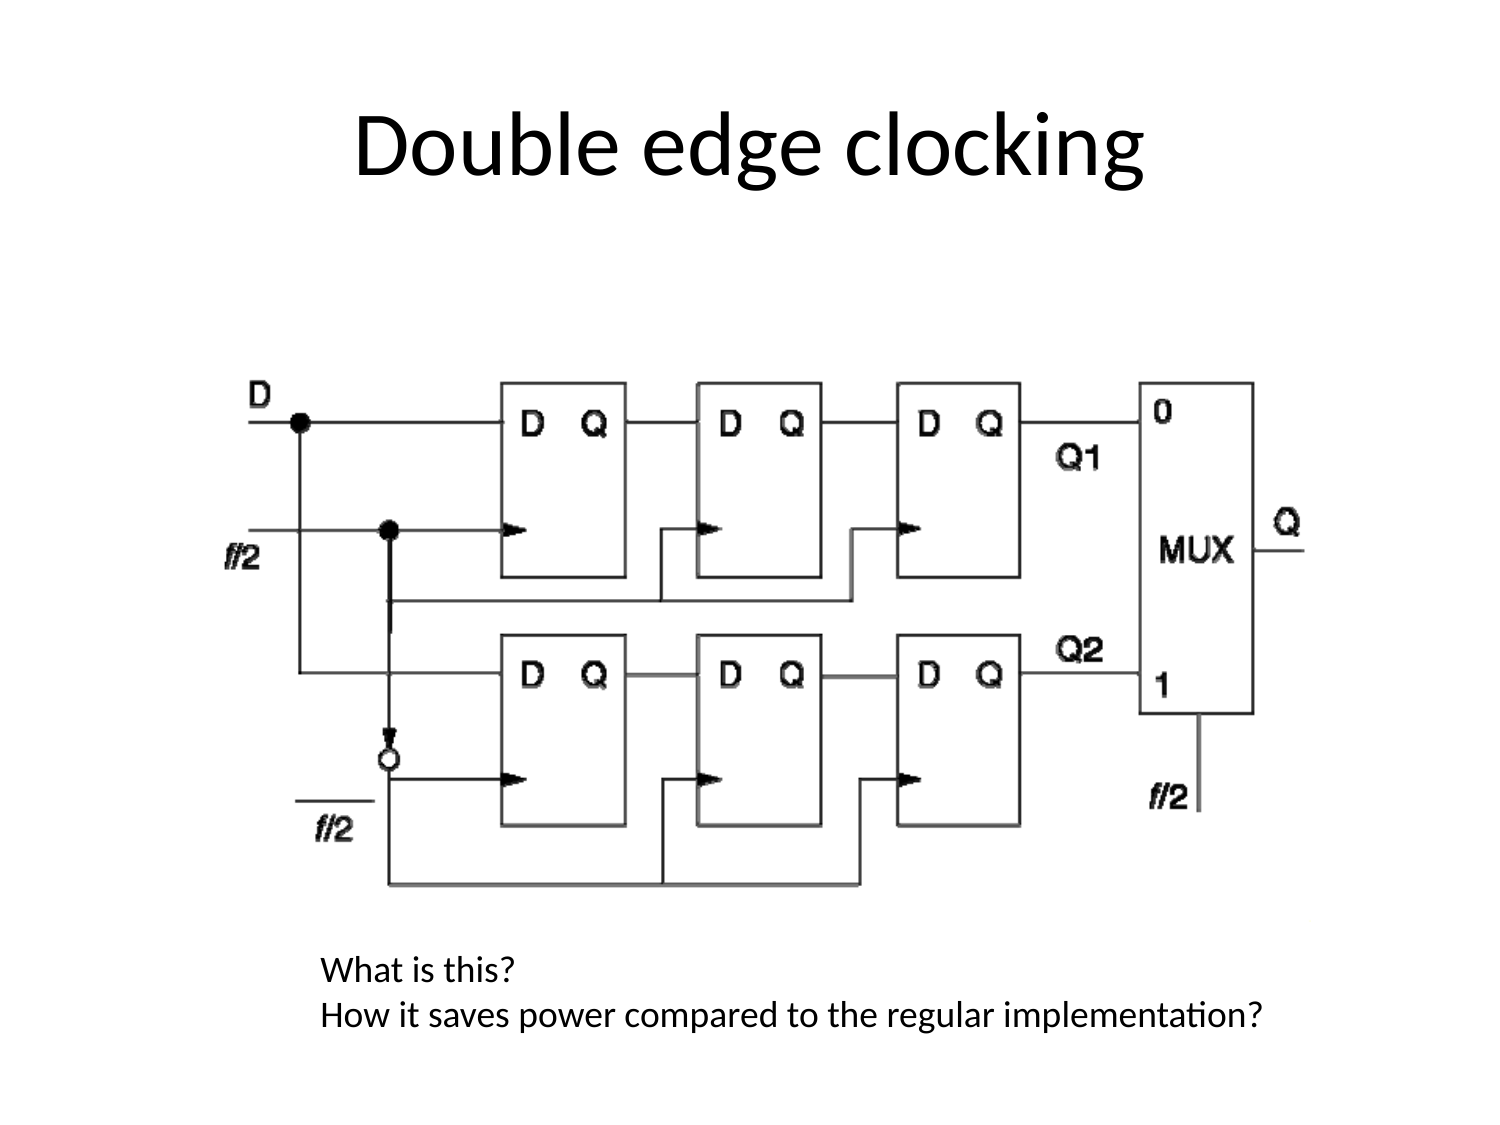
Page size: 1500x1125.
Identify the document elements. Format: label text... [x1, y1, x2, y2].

title Double edge clocking [75, 45, 1425, 233]
text_box What is this? How it saves power compared to the regular implementation? [305, 937, 1281, 1043]
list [189, 345, 1311, 922]
